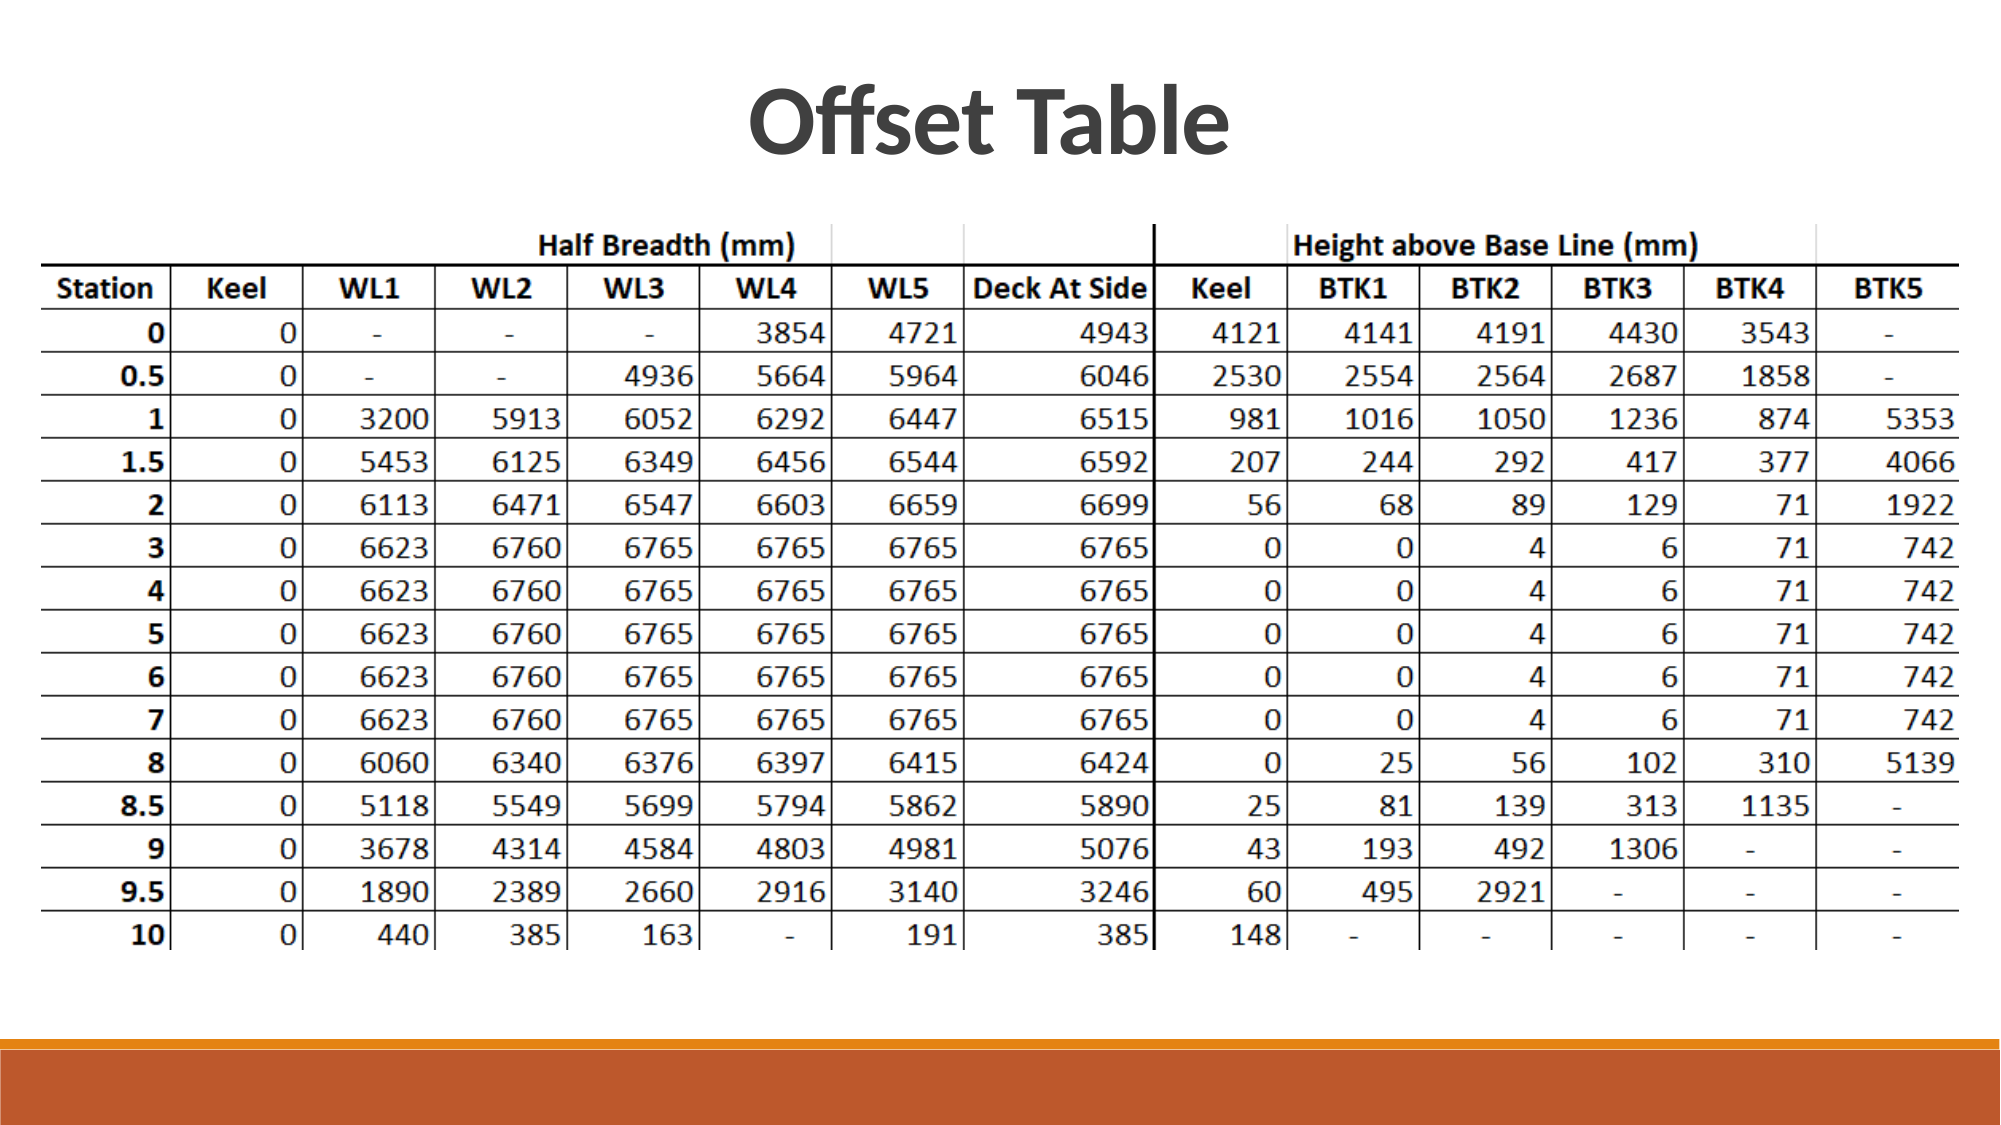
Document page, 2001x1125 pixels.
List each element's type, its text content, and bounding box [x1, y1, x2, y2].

picture [41, 223, 1959, 951]
text_box Offset Table [165, 65, 1816, 221]
